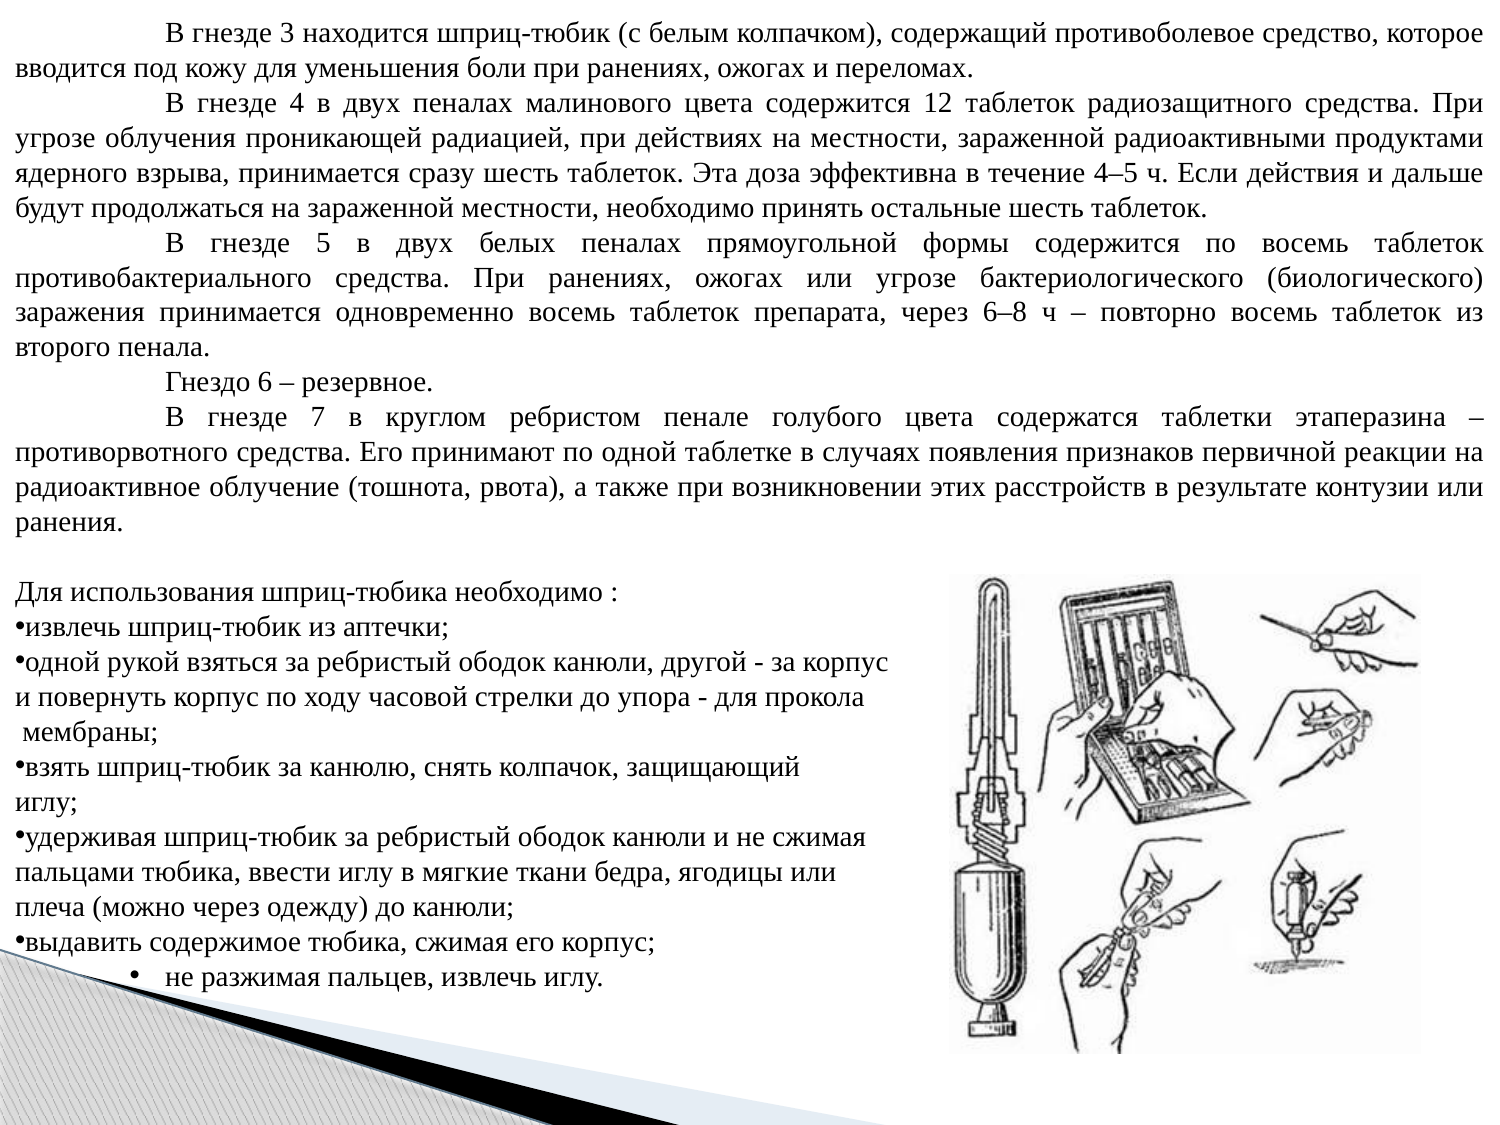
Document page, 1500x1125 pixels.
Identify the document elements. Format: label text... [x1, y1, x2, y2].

picture [948, 573, 1422, 1055]
text_box В гнезде 3 находится шприц-тюбик (с белым колпачком), содержащий противоболевое средство, которое вводится под кожу для уменьшения боли при ранениях, ожогах и переломах. В гнезде 4 в двух пеналах малинового цвета содержится 12 таблеток радиозащитного средства. При угрозе облучения проникающей радиацией, при действиях на местности, зараженной радиоактивными продуктами ядерного взрыва, принимается сразу шесть таблеток. Эта доза эффективна в течение 4–5 ч. Если действия и дальше будут продолжаться на зараженной местности, необходимо принять остальные шесть таблеток. В гнезде 5 в двух белых пеналах прямоугольной формы содержится по восемь таблеток противобактериального средства. При ранениях, ожогах или угрозе бактериологического (биологического) заражения принимается одновременно восемь таблеток препарата, через 6–8 ч – повторно восемь таблеток из второго пенала. Гнездо 6 – резервное. В гнезде 7 в круглом ребристом пенале голубого цвета содержатся таблетки этаперазина – противорвотного средства. Его принимают по одной таблетке в случаях появления признаков первичной реакции на радиоактивное облучение (тошнота, рвота), а также при возникновении этих расстройств в результате контузии или ранения. Для использования шприц-тюбика необходимо : извлечь шприц-тюбик из аптечки; одной рукой взяться за ребристый ободок канюли, другой - за корпус и повернуть корпус по ходу часовой стрелки до упора - для прокола мембраны; взять шприц-тюбик за канюлю, снять колпачок, защищающий иглу; удерживая шприц-тюбик за ребристый ободок канюли и не сжимая пальцами тюбика, ввести иглу в мягкие ткани бедра, ягодицы или плеча (можно через одежду) до канюли; выдавить содержимое тюбика, сжимая его корпус; не разжимая пальцев, извлечь иглу. [0, 5, 1500, 1035]
